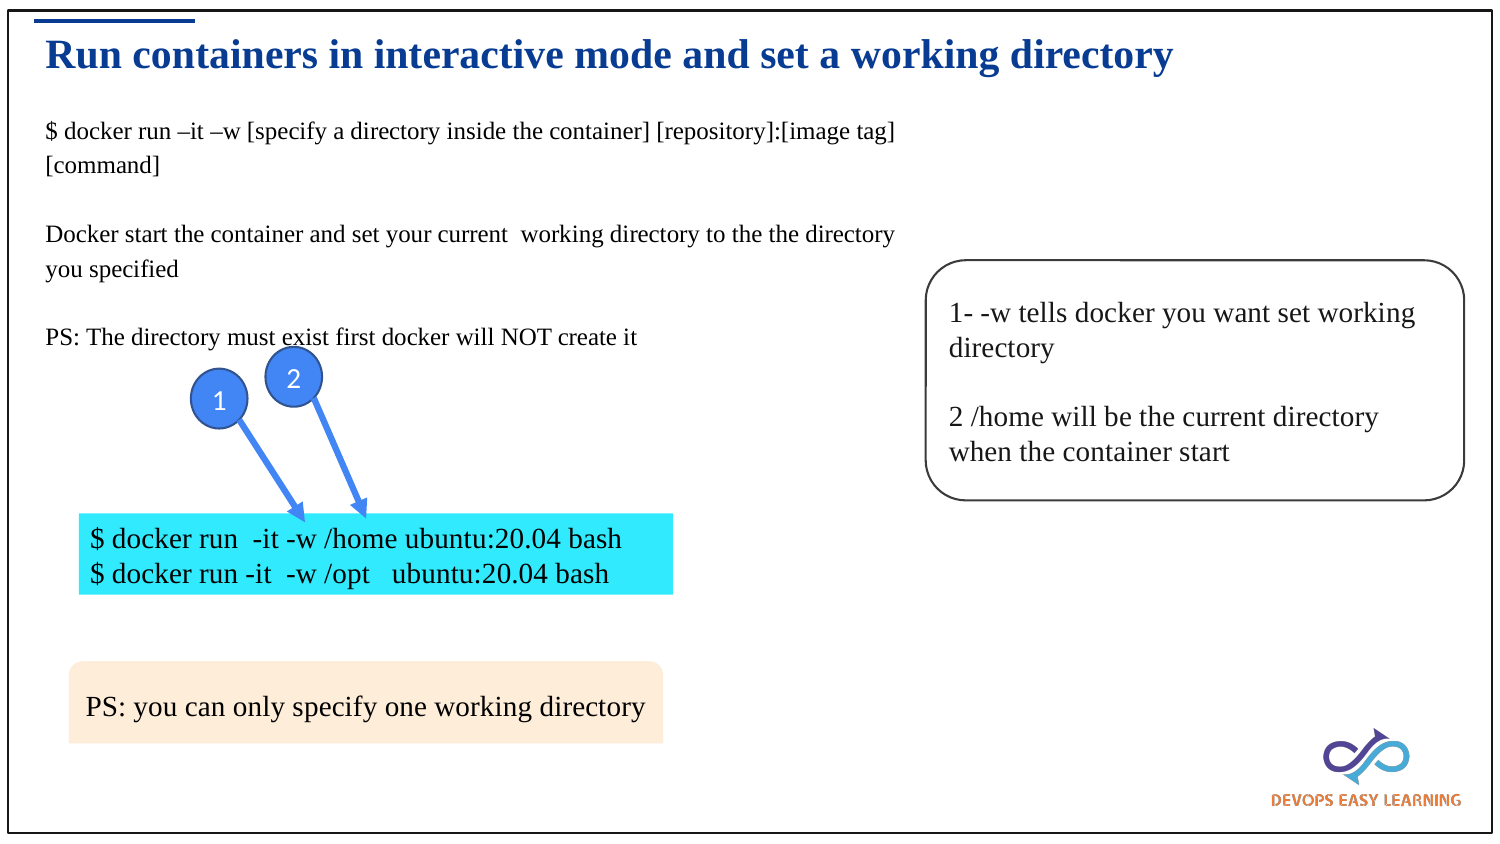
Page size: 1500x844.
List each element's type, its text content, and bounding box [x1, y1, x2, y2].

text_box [238, 419, 306, 523]
text_box 1- -w tells docker you want set working directory 2 /home will be the current directory when the container start [925, 260, 1465, 501]
text_box [8, 10, 1492, 834]
text_box PS: you can only specify one working directory [68, 661, 664, 744]
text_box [313, 397, 367, 519]
text_box 1 [190, 368, 248, 429]
picture [1268, 727, 1464, 809]
title Run containers in interactive mode and set a working directory [34, 0, 1307, 84]
text_box $ docker run -it -w /home ubuntu:20.04 bash $ docker run -it -w /opt ubuntu:20.04 bash [78, 513, 673, 595]
text_box 2 [265, 357, 323, 407]
text_box $ docker run –it –w [specify a directory inside the container] [repository]:[image tag] [command] Docker start the container and set your current working directory to the the directory you specified PS: The directory must exist first docker will NOT create it [34, 104, 935, 357]
